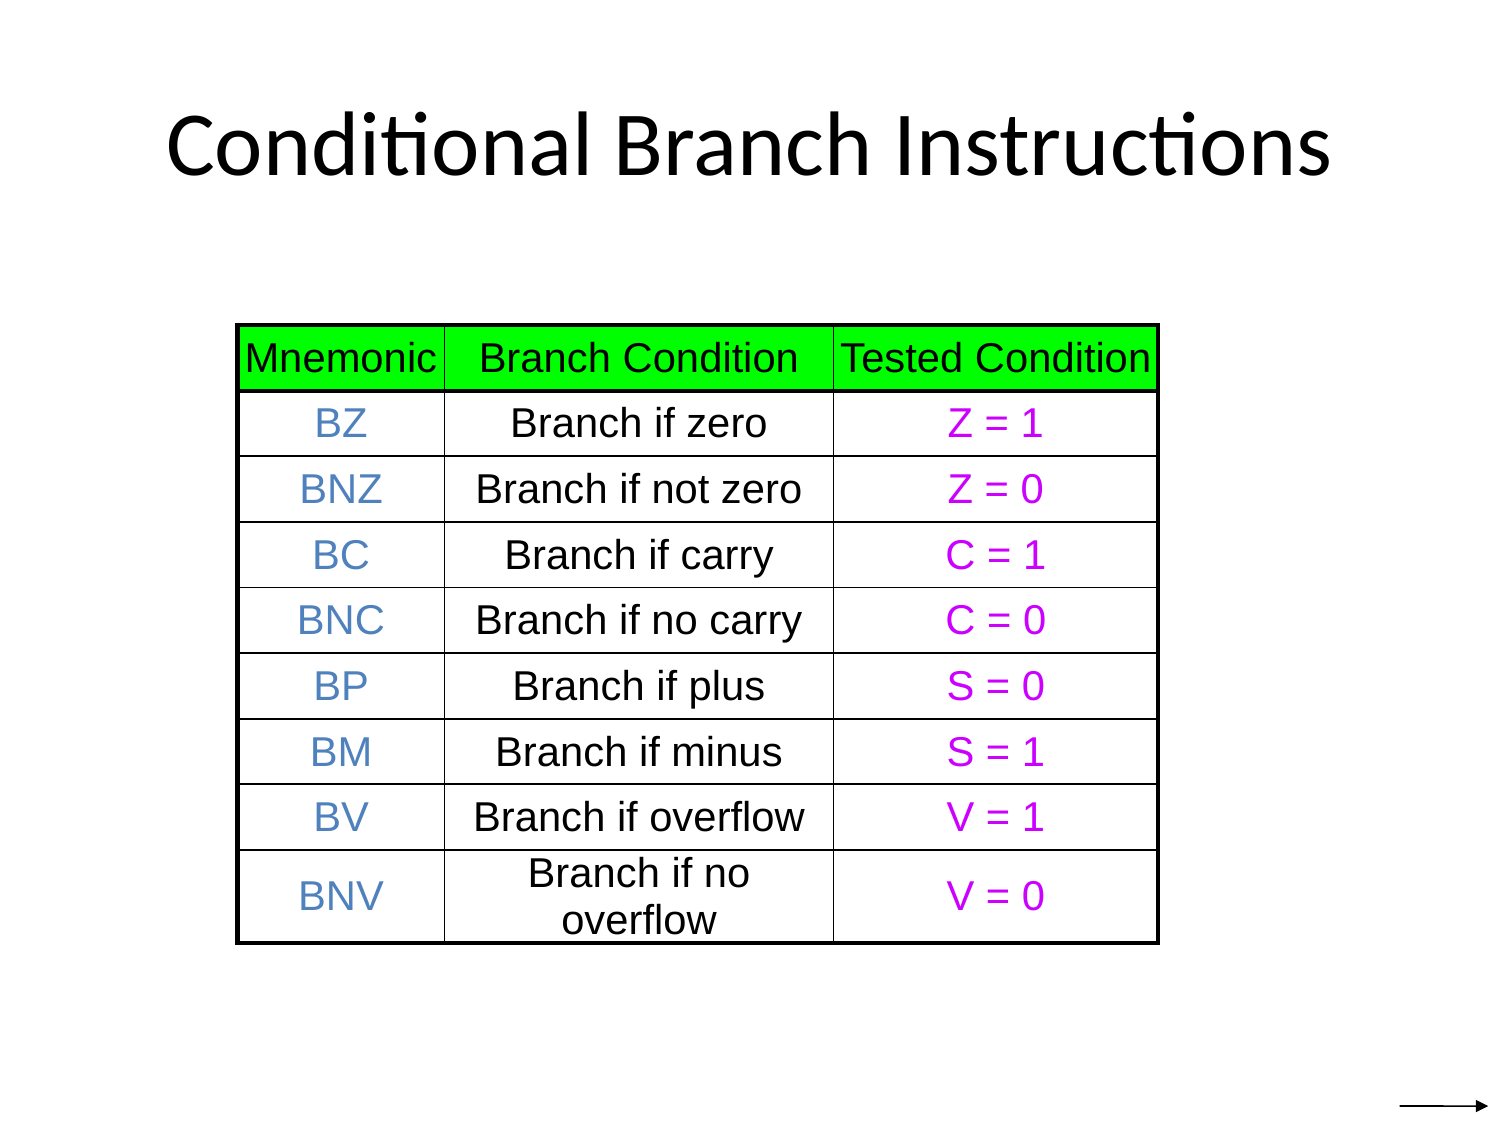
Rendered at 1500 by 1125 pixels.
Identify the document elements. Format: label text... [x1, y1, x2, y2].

table_cell Branch if no overflow [445, 851, 833, 941]
table_cell BNV [240, 851, 444, 941]
table_cell C = 0 [834, 588, 1156, 652]
table_cell Z = 0 [834, 457, 1156, 521]
table_cell Z = 1 [834, 393, 1156, 455]
table_cell Branch if overflow [445, 785, 833, 849]
table_cell Branch if no carry [445, 588, 833, 652]
table_cell Branch if minus [445, 720, 833, 783]
table_header Branch Condition [445, 327, 833, 389]
table_cell BNZ [240, 457, 444, 521]
table_header Mnemonic [240, 327, 444, 389]
table_cell V = 0 [834, 851, 1156, 941]
table_cell BNC [240, 588, 444, 652]
table_cell BZ [240, 393, 444, 455]
table_cell BP [240, 654, 444, 718]
text_box [1399, 1099, 1489, 1113]
table_cell BM [240, 720, 444, 783]
table_cell BV [240, 785, 444, 849]
title Conditional Branch Instructions [74, 44, 1426, 233]
table_header Tested Condition [834, 327, 1156, 389]
table_cell BC [240, 523, 444, 587]
table_cell S = 1 [834, 720, 1156, 783]
table_cell Branch if zero [445, 393, 833, 455]
table_cell V = 1 [834, 785, 1156, 849]
table_cell C = 1 [834, 523, 1156, 587]
table_cell S = 0 [834, 654, 1156, 718]
table_cell Branch if not zero [445, 457, 833, 521]
table_cell Branch if plus [445, 654, 833, 718]
table_cell Branch if carry [445, 523, 833, 587]
